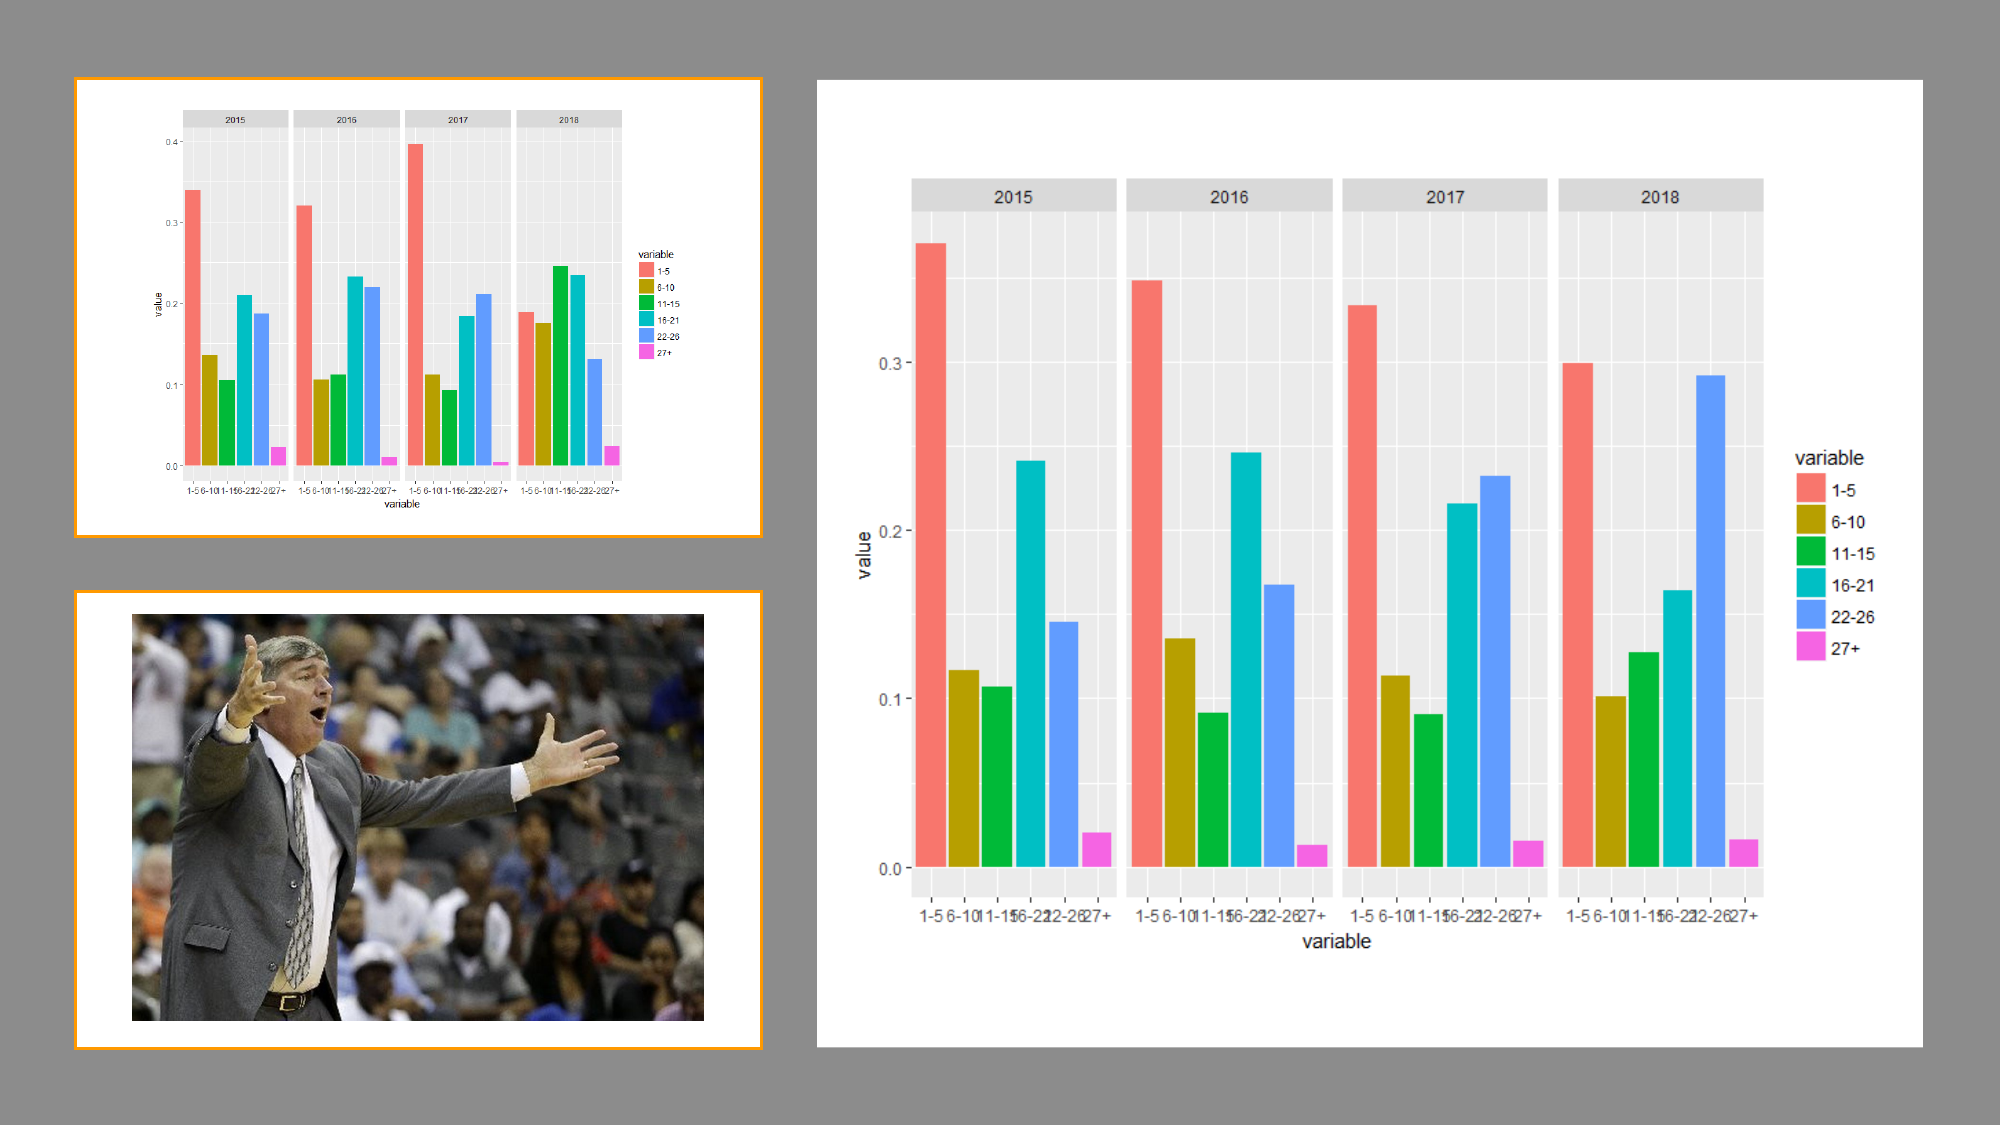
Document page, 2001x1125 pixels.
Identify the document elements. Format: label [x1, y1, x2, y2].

picture [843, 169, 1896, 958]
text_box [816, 79, 1924, 1048]
picture [132, 614, 704, 1021]
text_box [0, 0, 2000, 1125]
picture [147, 105, 690, 512]
text_box [75, 78, 762, 537]
text_box [75, 590, 762, 1049]
